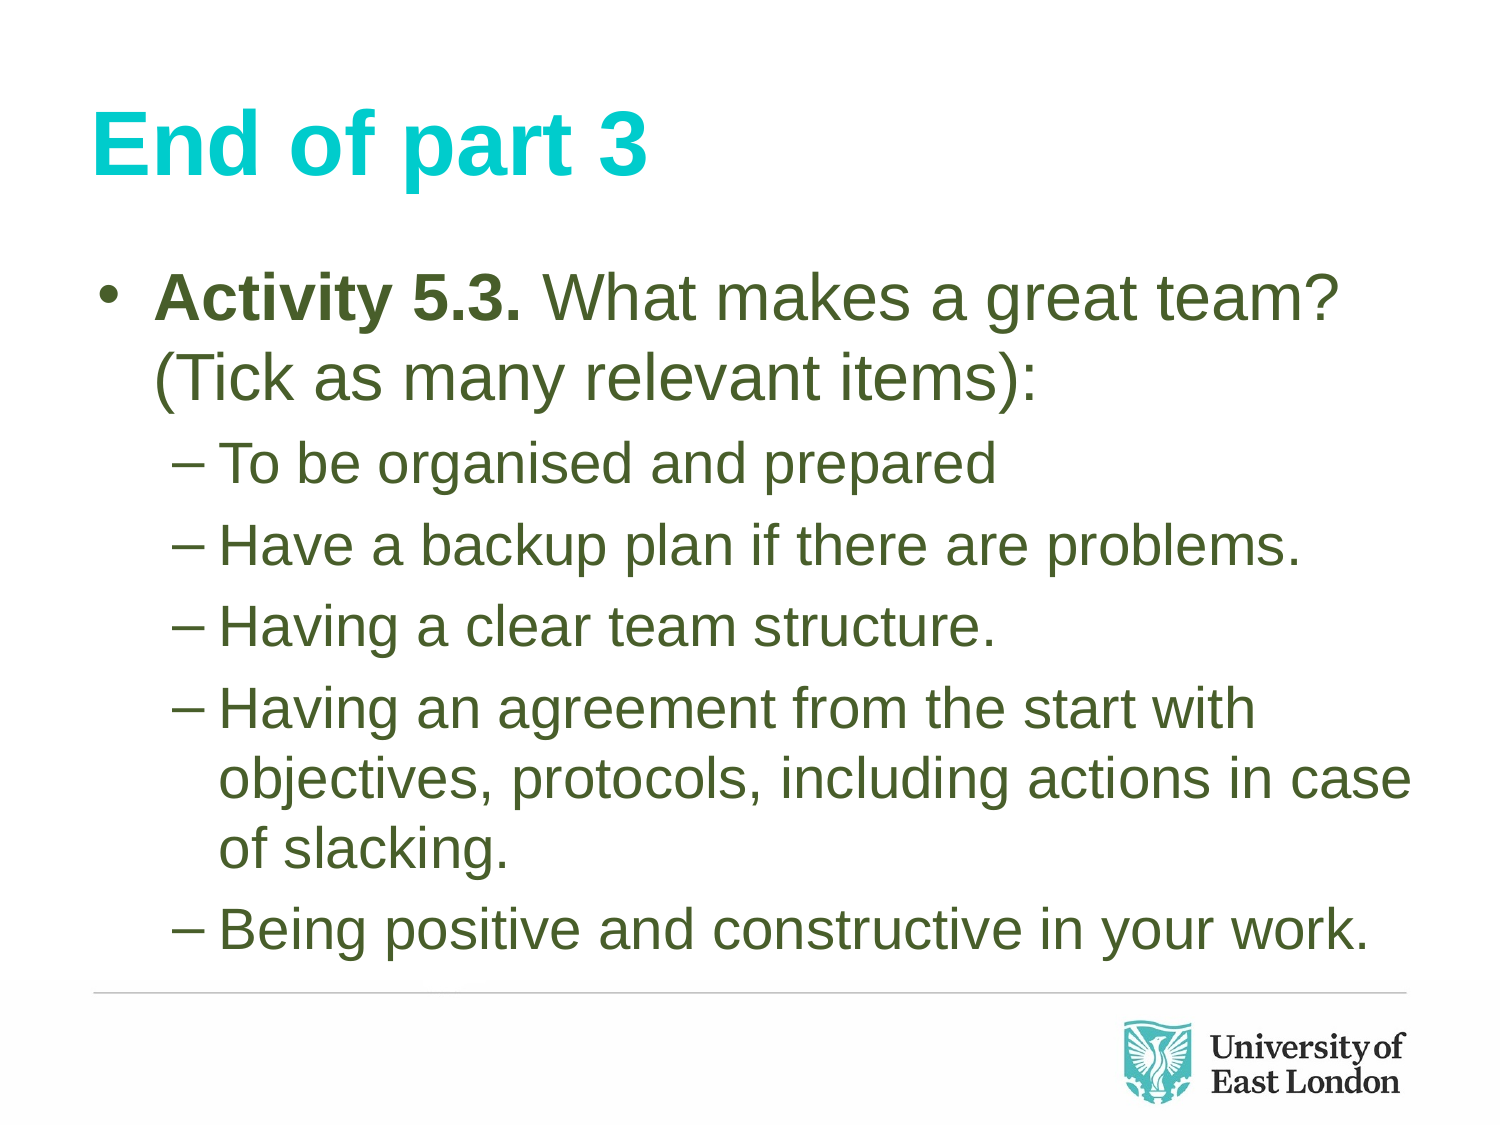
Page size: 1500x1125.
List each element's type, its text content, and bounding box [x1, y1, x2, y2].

title End of part 3 [75, 45, 1425, 233]
picture [0, 980, 1500, 1125]
list Activity 5.3. What makes a great team? (Tick as many relevant items): To be organised and prepared Have a backup plan if there are problems. Having a clear team structure. Having an agreement from the start with objectives, protocols, including actions in case of slacking. Being positive and constructive in your work. [82, 246, 1432, 989]
